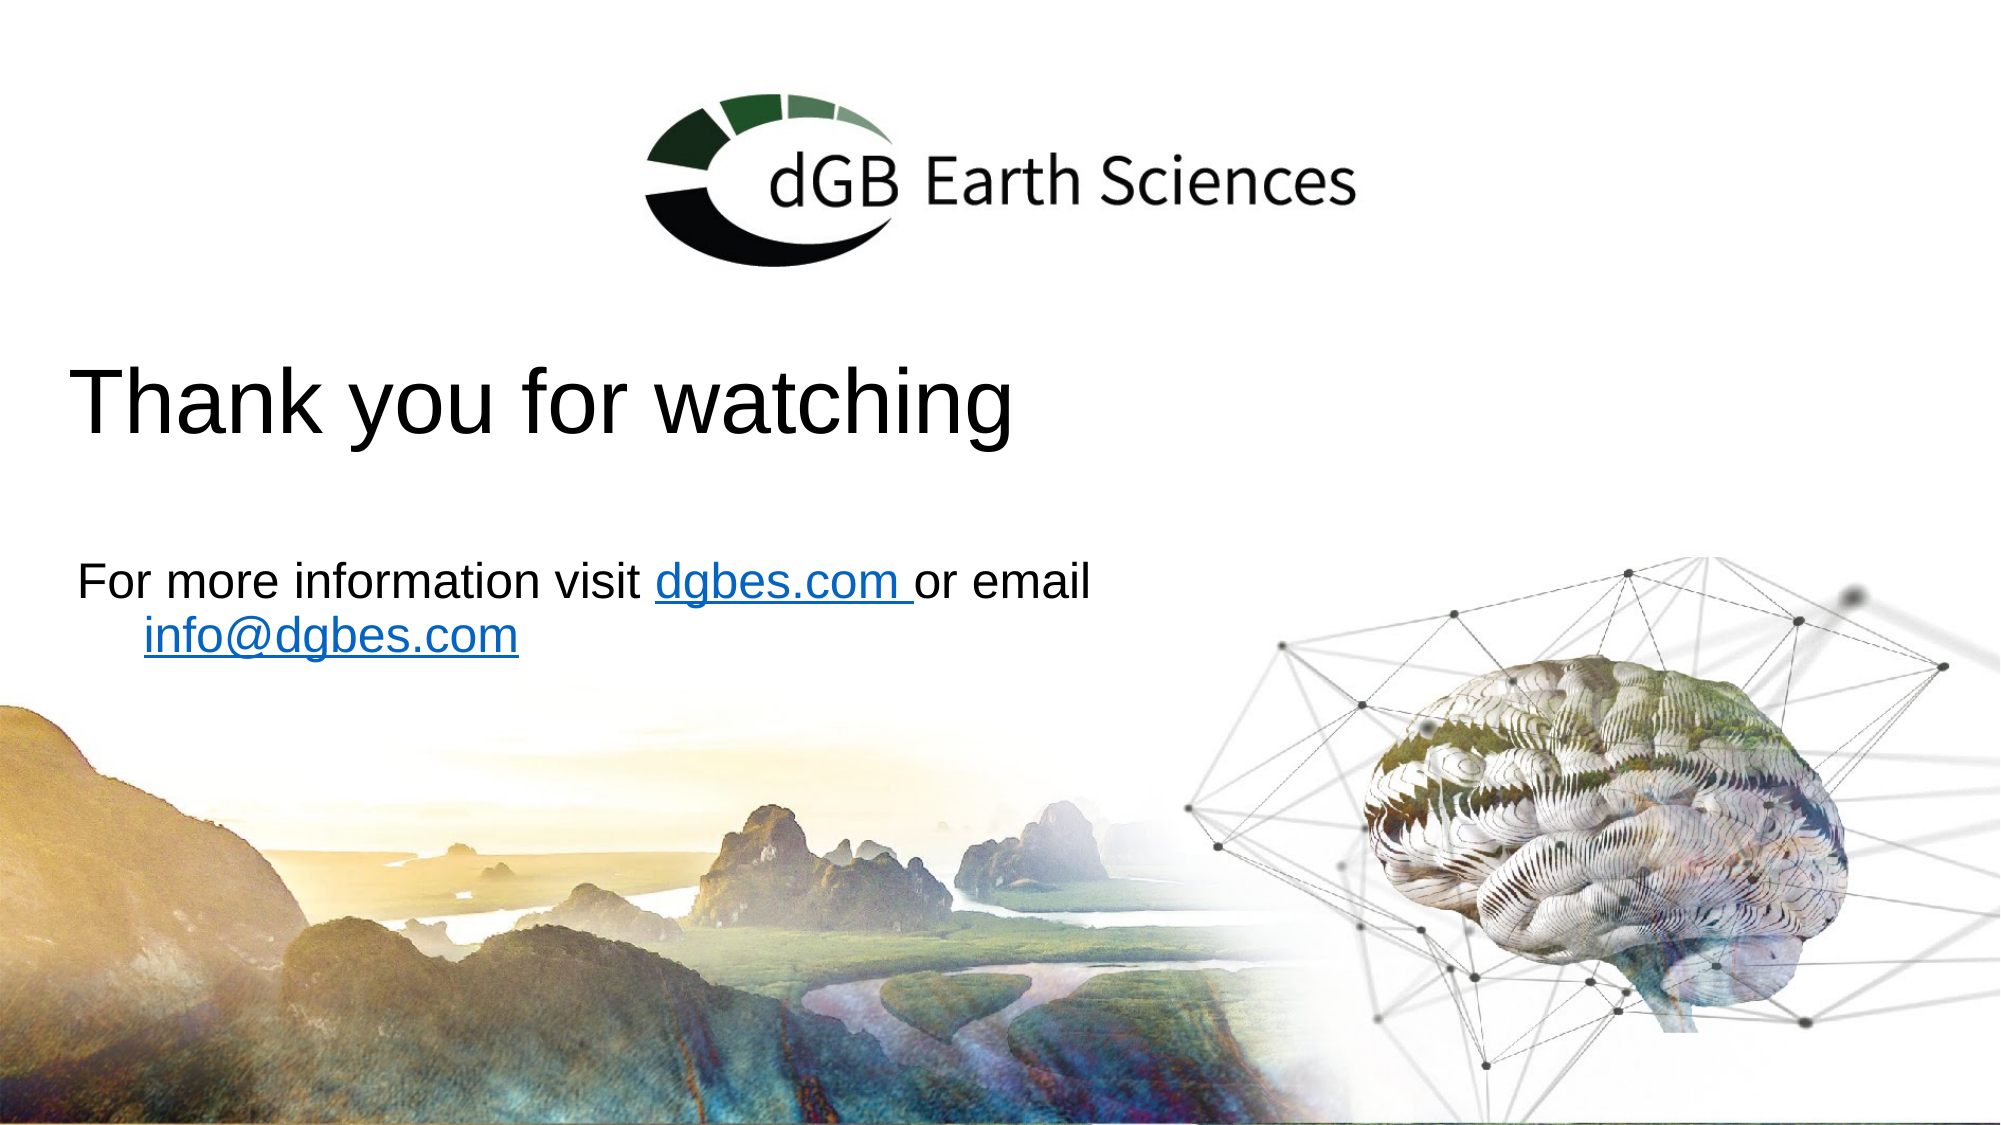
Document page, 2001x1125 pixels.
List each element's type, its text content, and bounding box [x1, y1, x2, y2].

subtitle For more information visit dgbes.com or email info@dgbes.com [53, 547, 1342, 705]
title Thank you for watching [53, 293, 1554, 515]
picture [0, 0, 2001, 1125]
